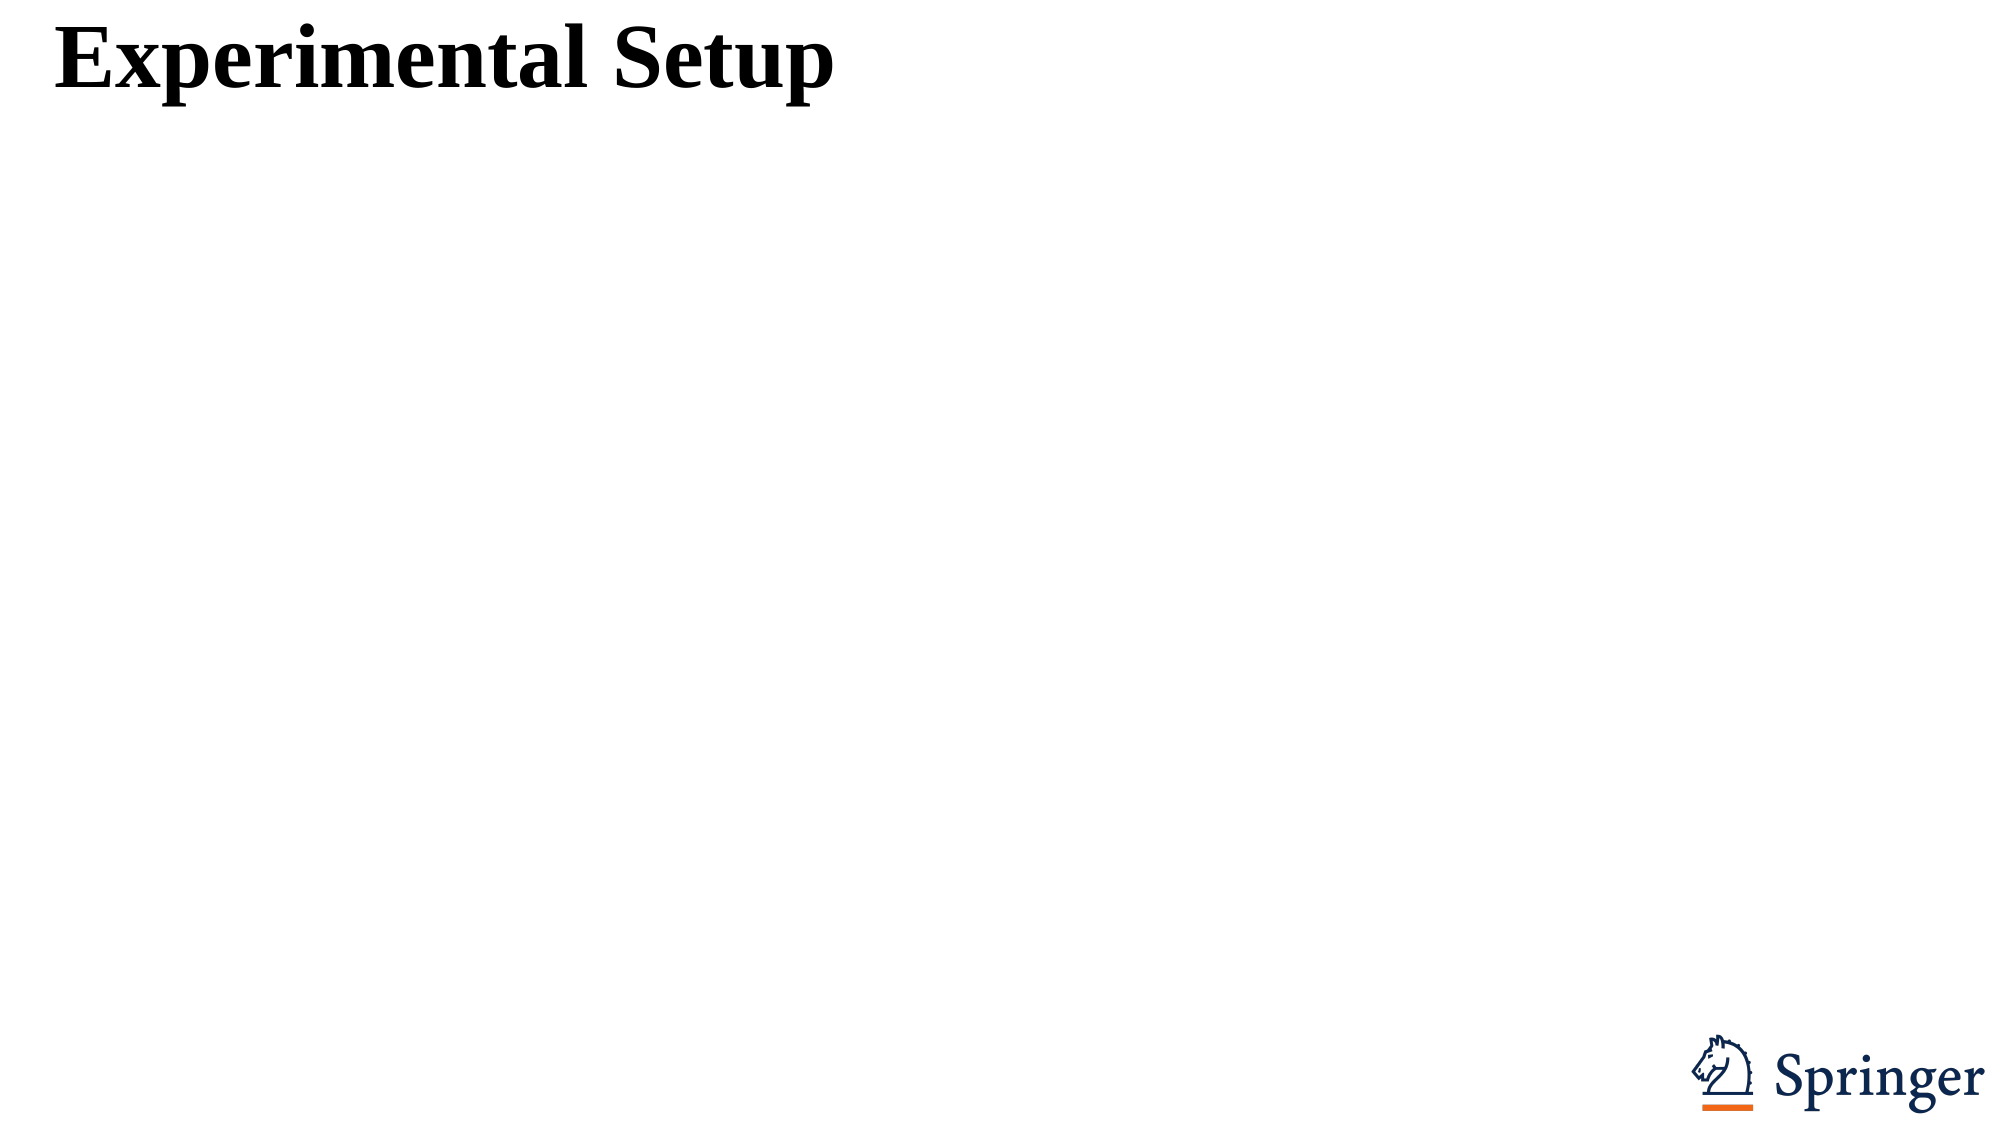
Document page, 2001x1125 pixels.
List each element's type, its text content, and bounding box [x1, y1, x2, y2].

title Experimental Setup [39, 0, 1674, 127]
picture [1676, 1029, 2000, 1119]
